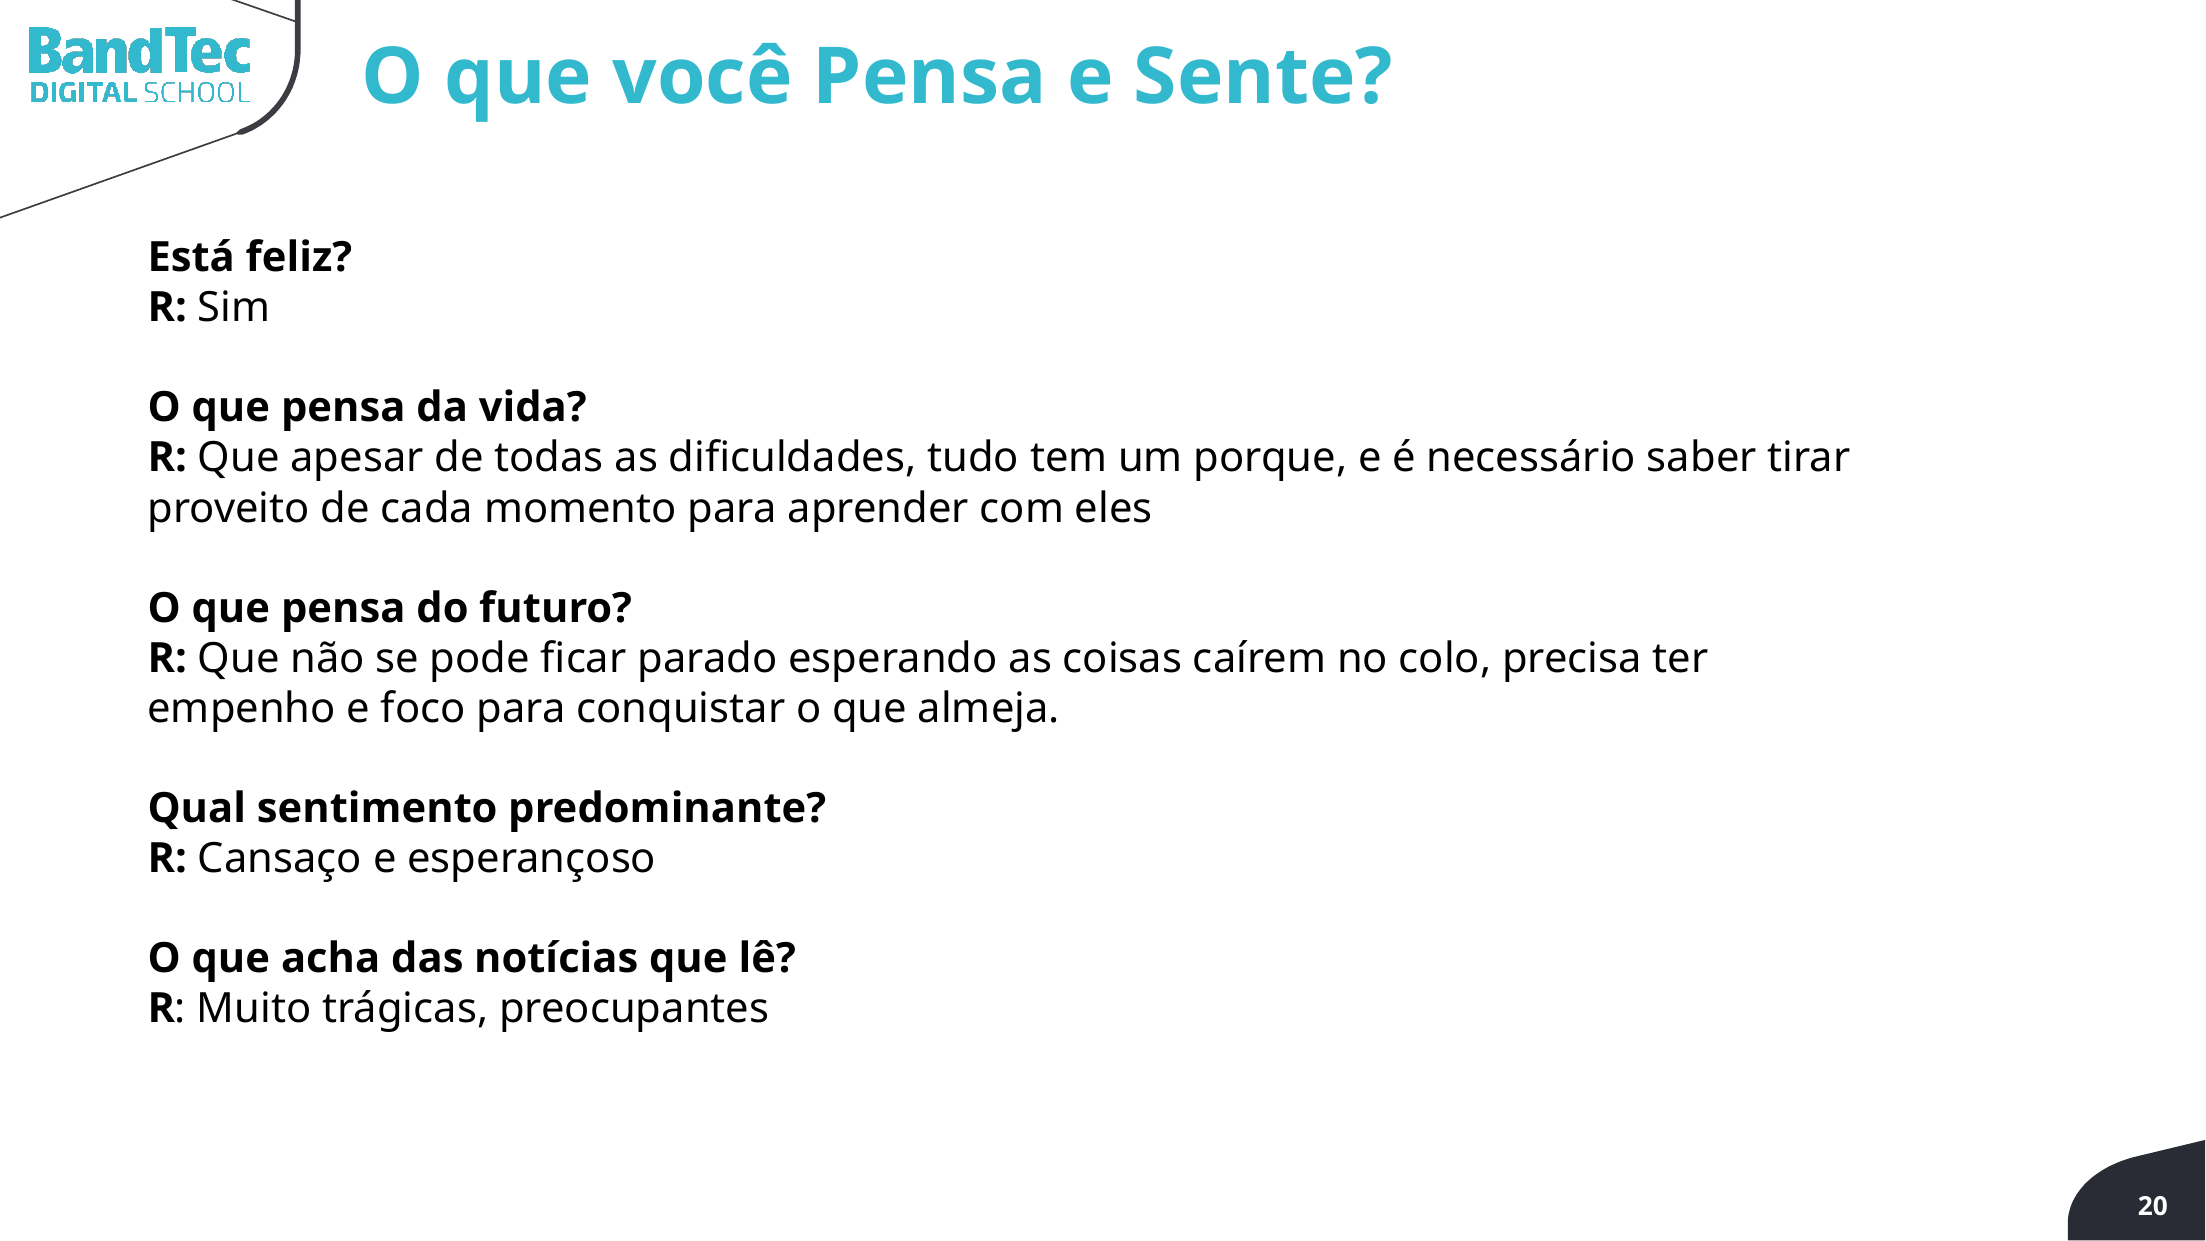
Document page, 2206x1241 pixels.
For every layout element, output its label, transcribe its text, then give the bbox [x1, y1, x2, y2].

text_box Está feliz? R: Sim O que pensa da vida? R: Que apesar de todas as dificuldades, tudo tem um porque, e é necessário saber tirar proveito de cada momento para aprender com eles O que pensa do futuro? R: Que não se pode ficar parado esperando as coisas caírem no colo, precisa ter empenho e foco para conquistar o que almeja. Qual sentimento predominante? R: Cansaço e esperançoso O que acha das notícias que lê? R: Muito trágicas, preocupantes [132, 222, 1914, 1038]
list O que você Pensa e Sente? [346, 17, 2128, 144]
slide_number 20 [2067, 1186, 2172, 1223]
picture [29, 27, 250, 110]
